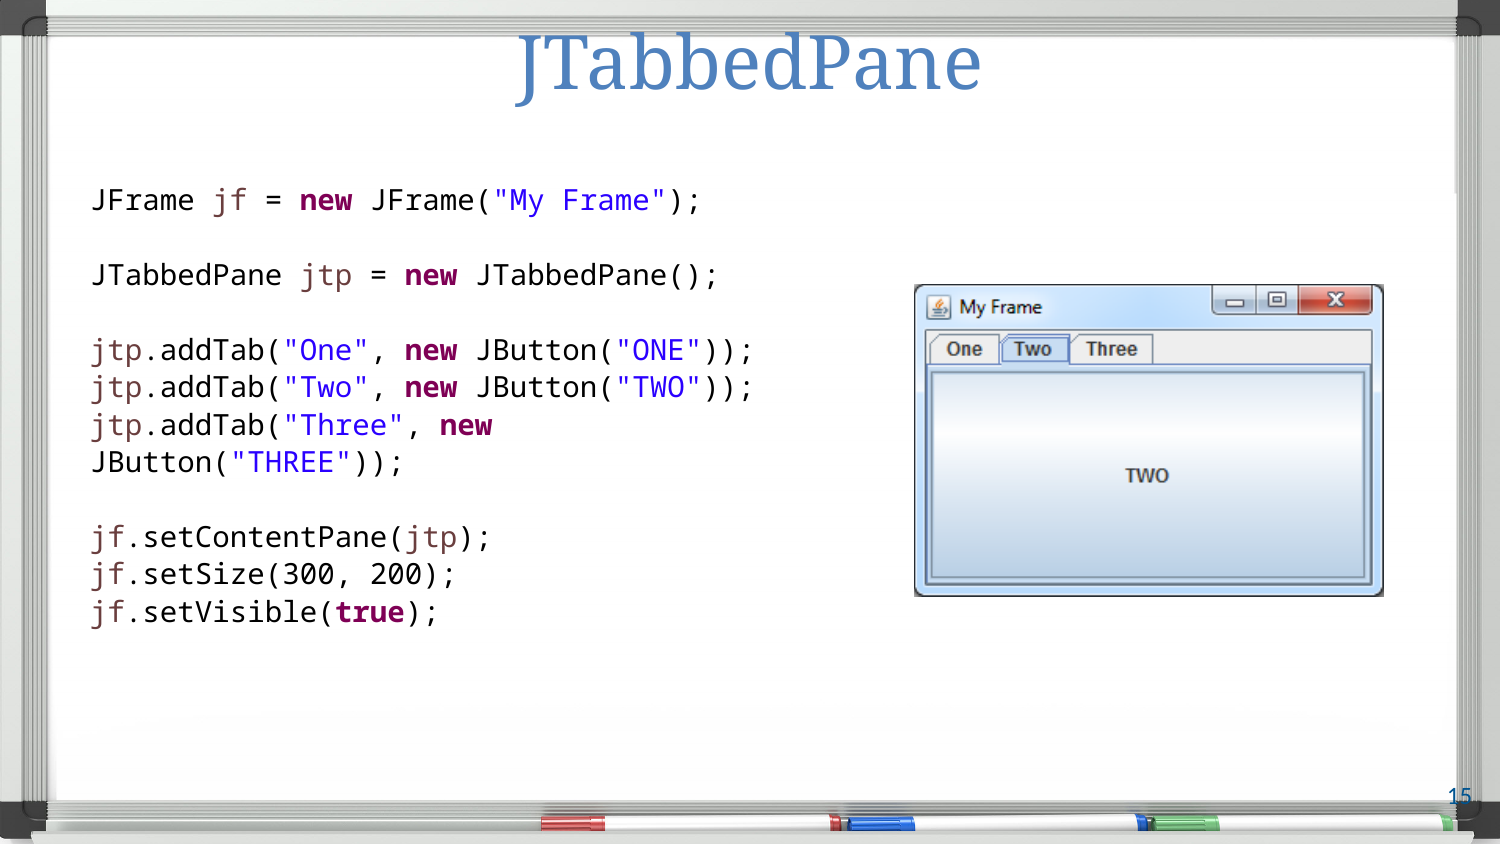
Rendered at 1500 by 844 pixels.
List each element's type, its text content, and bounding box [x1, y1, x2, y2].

title JTabbedPane [12, 9, 1488, 110]
text_box JFrame jf = new JFrame("My Frame"); JTabbedPane jtp = new JTabbedPane(); jtp.addTab("One", new JButton("ONE")); jtp.addTab("Two", new JButton("TWO")); jtp.addTab("Three", new JButton("THREE")); jf.setContentPane(jtp); jf.setSize(300, 200); jf.setVisible(true); [74, 171, 838, 673]
slide_number 15 [1387, 771, 1488, 817]
picture [0, 0, 1500, 844]
